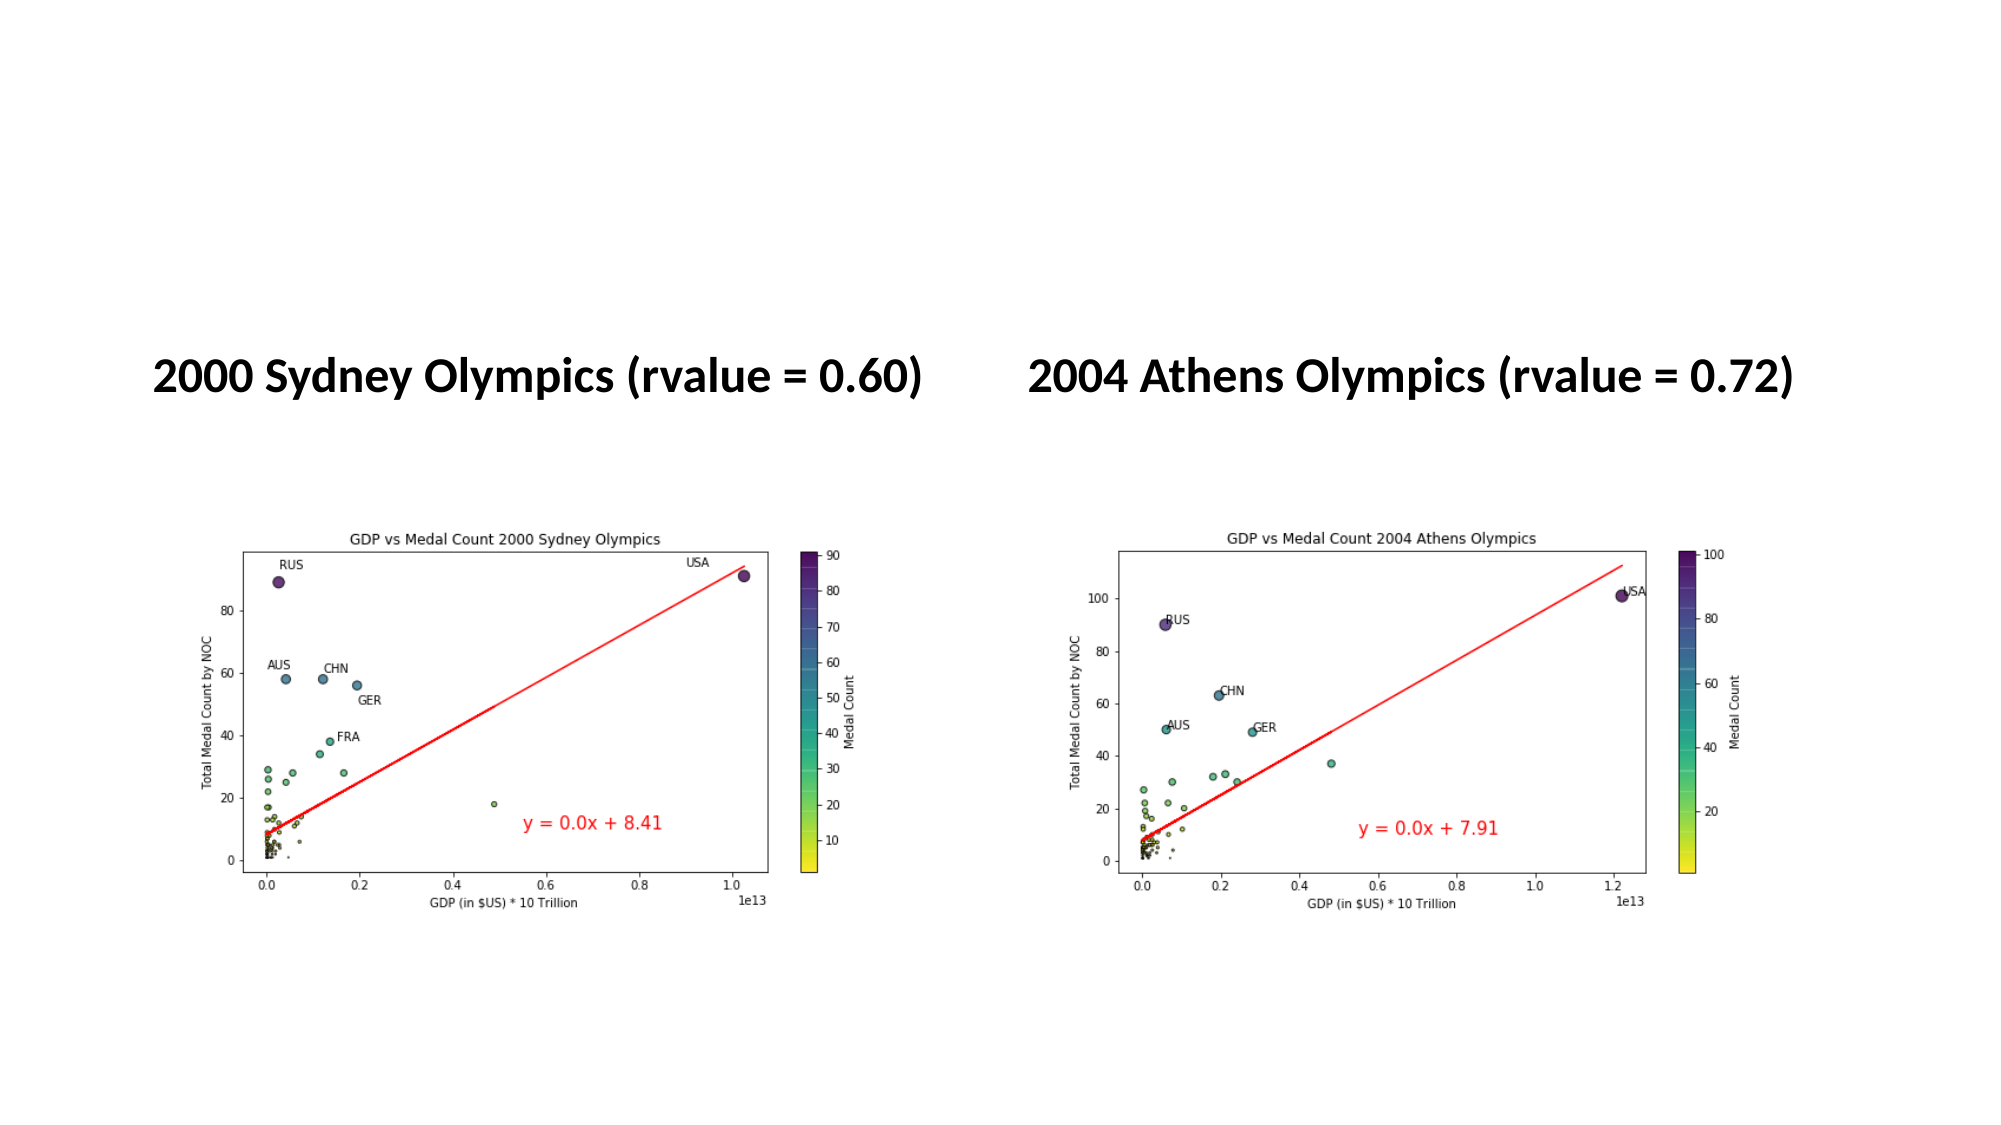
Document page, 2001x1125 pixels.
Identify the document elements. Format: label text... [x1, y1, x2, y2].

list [137, 501, 984, 925]
list 2004 Athens Olympics (rvalue = 0.72) [1012, 275, 1863, 411]
list 2000 Sydney Olympics (rvalue = 0.60) [137, 275, 984, 411]
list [1012, 500, 1863, 926]
